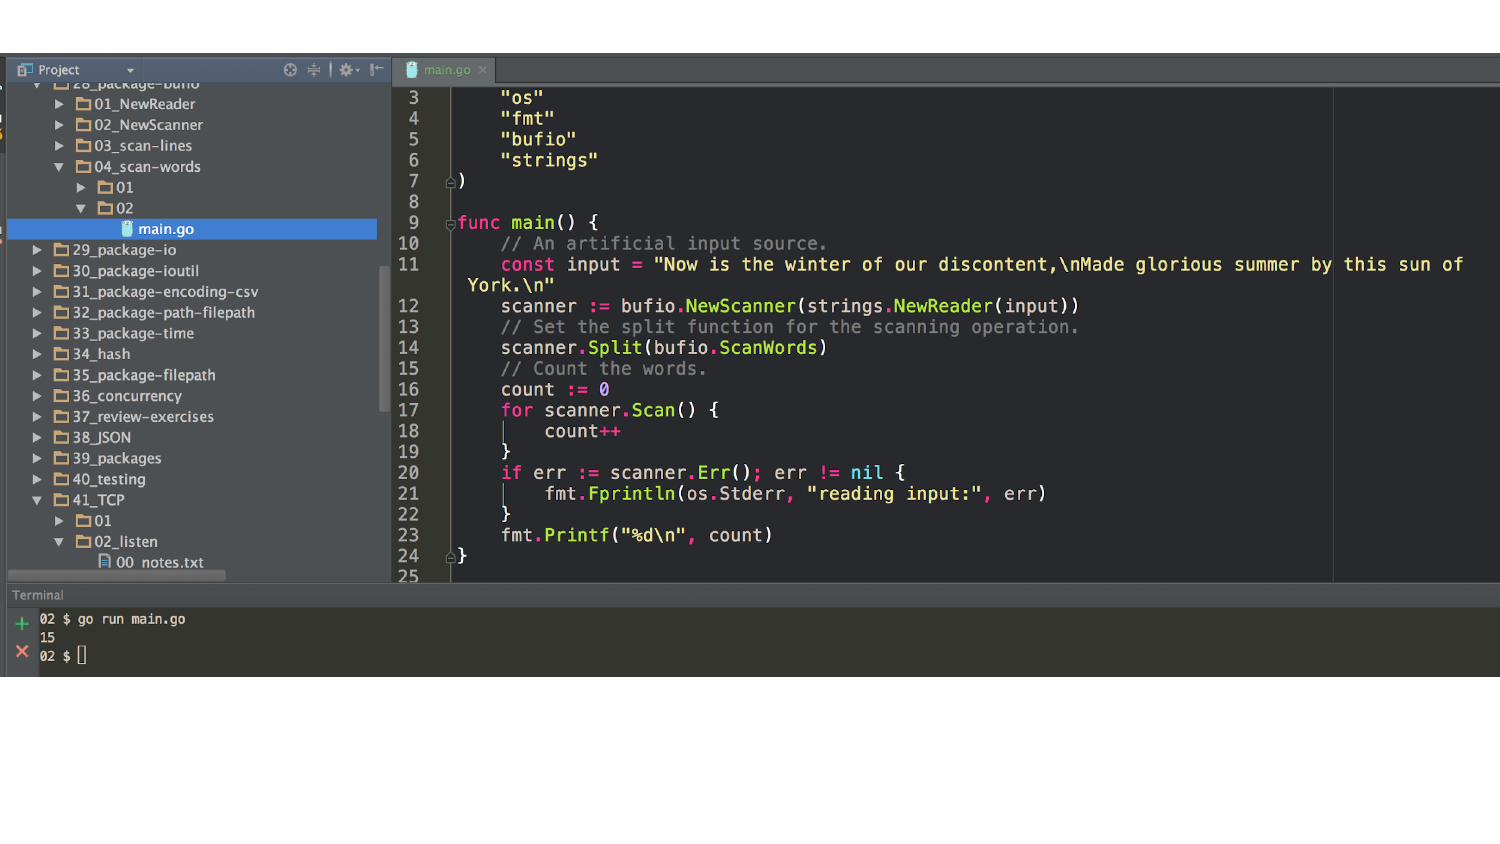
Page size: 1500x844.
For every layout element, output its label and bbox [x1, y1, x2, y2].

picture [0, 53, 1500, 677]
